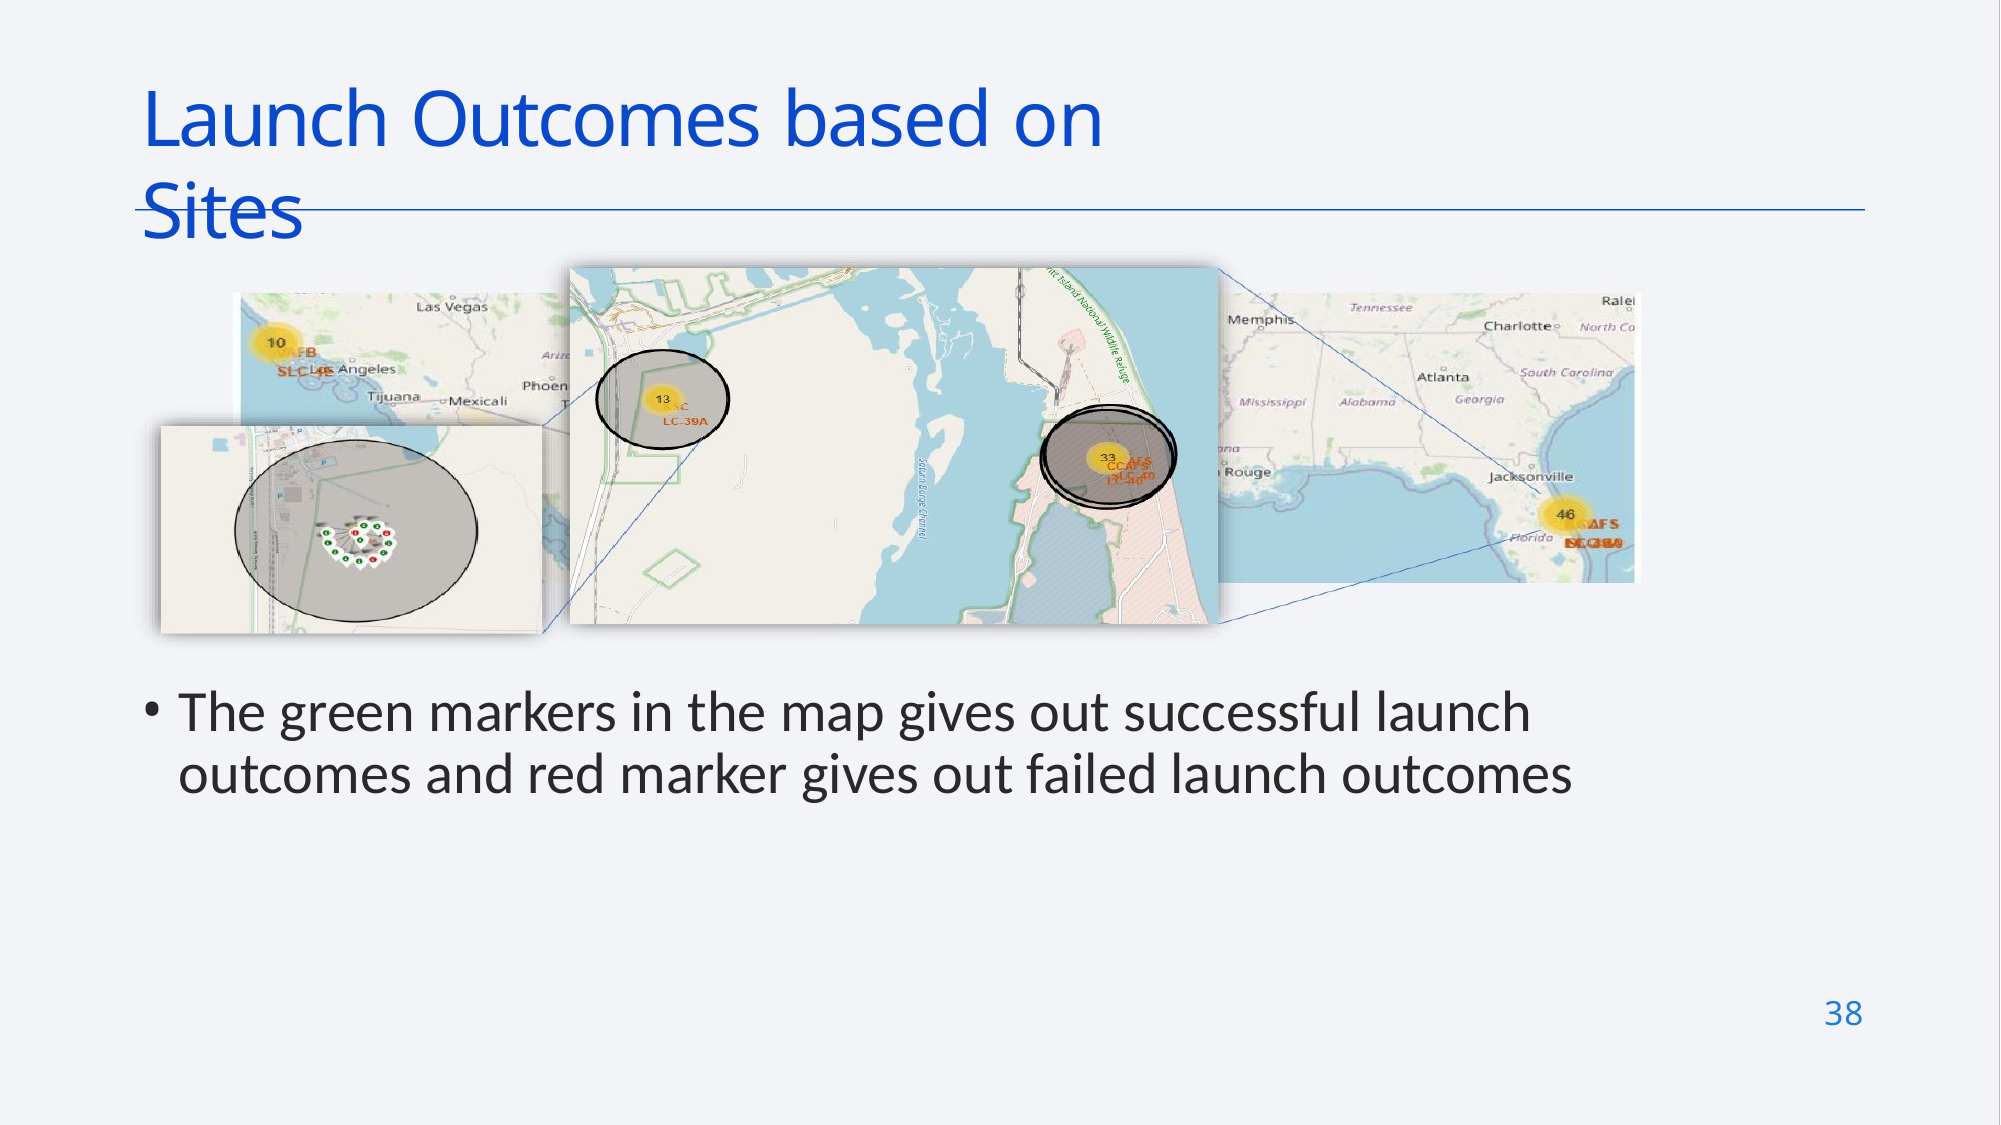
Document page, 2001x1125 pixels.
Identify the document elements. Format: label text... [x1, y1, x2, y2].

slide_number 38 [1818, 998, 1873, 1125]
text_box The green markers in the map gives out successful launch outcomes and red marker gives out failed launch outcomes [139, 687, 1580, 806]
picture [0, 0, 2000, 1125]
title Launch Outcomes based on Sites [139, 66, 1237, 242]
